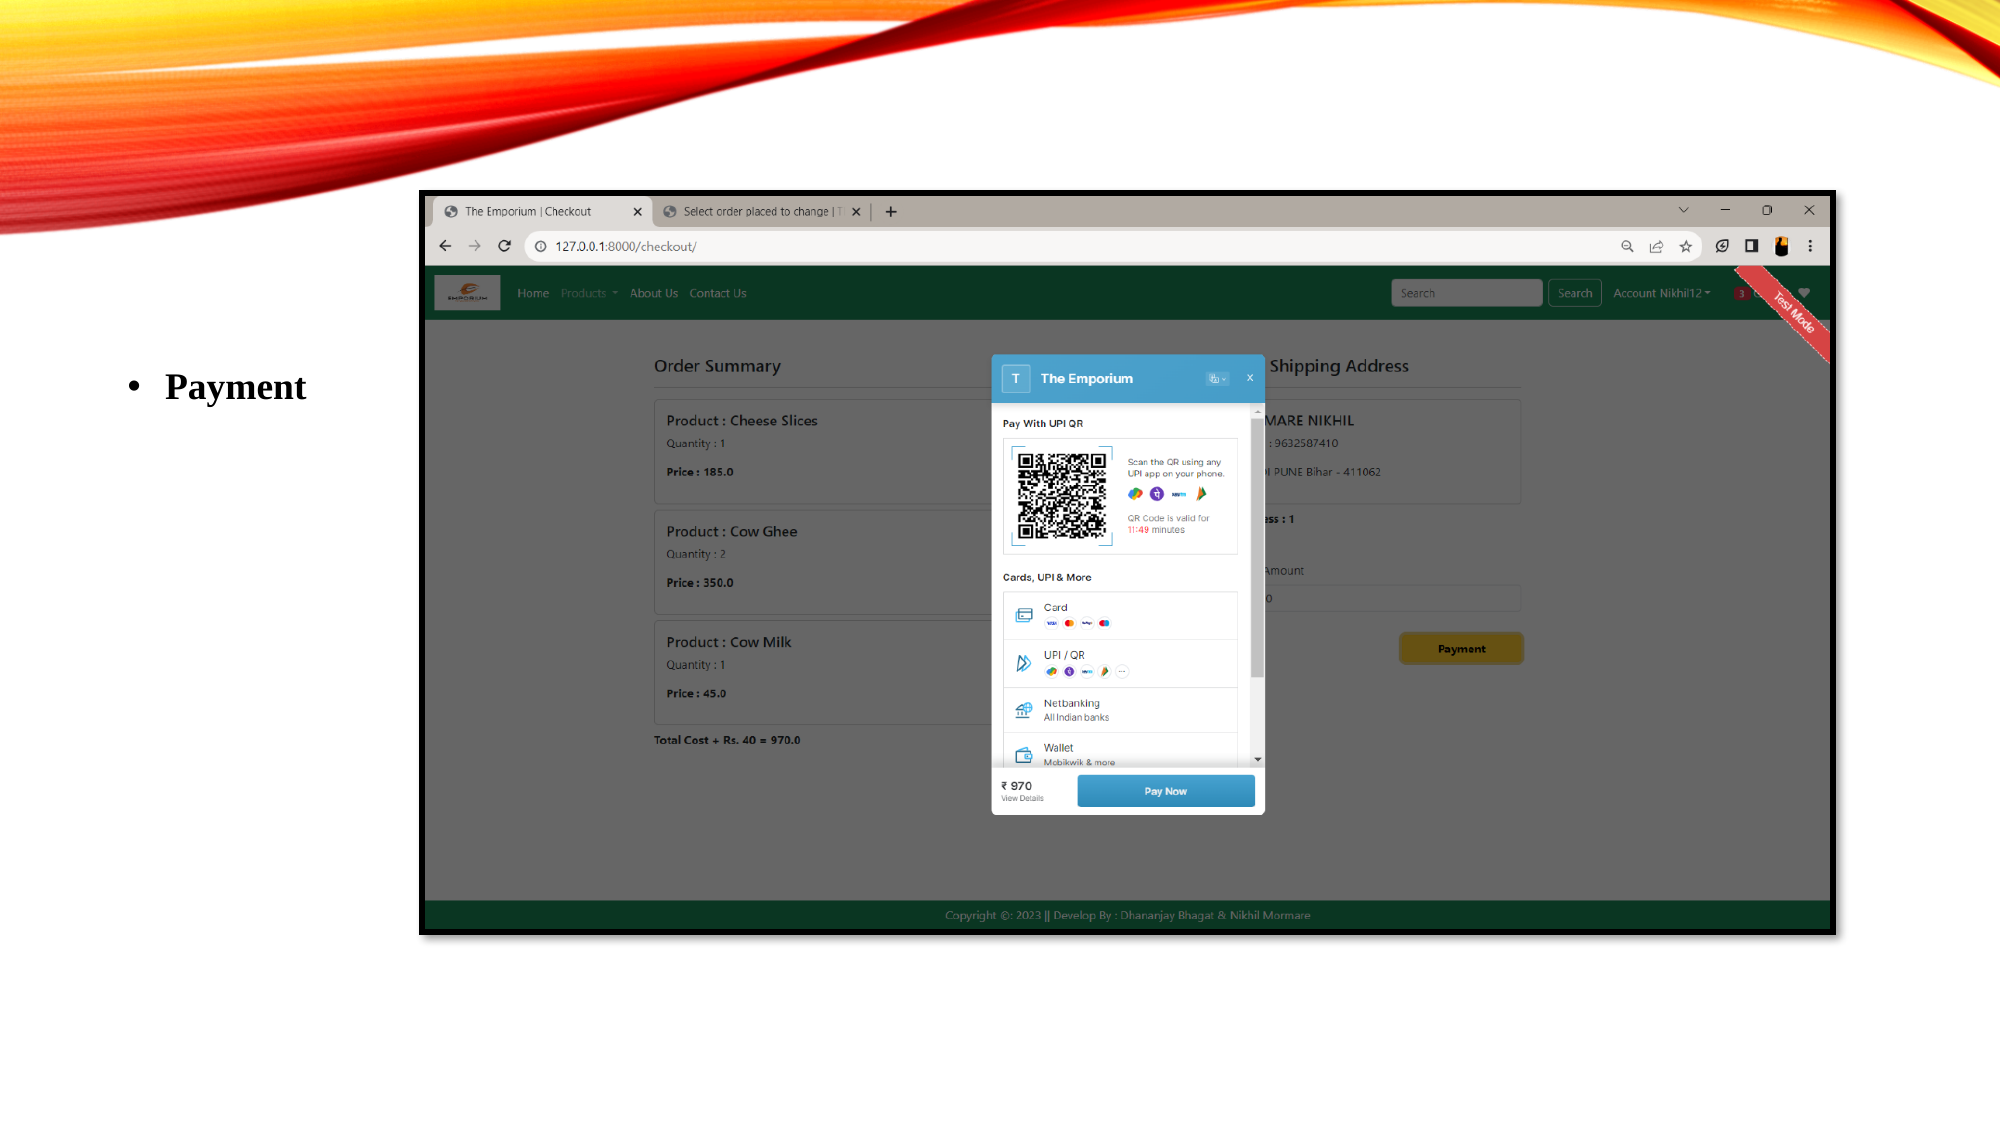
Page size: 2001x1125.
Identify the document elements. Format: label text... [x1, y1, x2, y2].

list Payment [112, 360, 1888, 1021]
picture [0, 0, 2000, 237]
picture [425, 196, 1830, 929]
